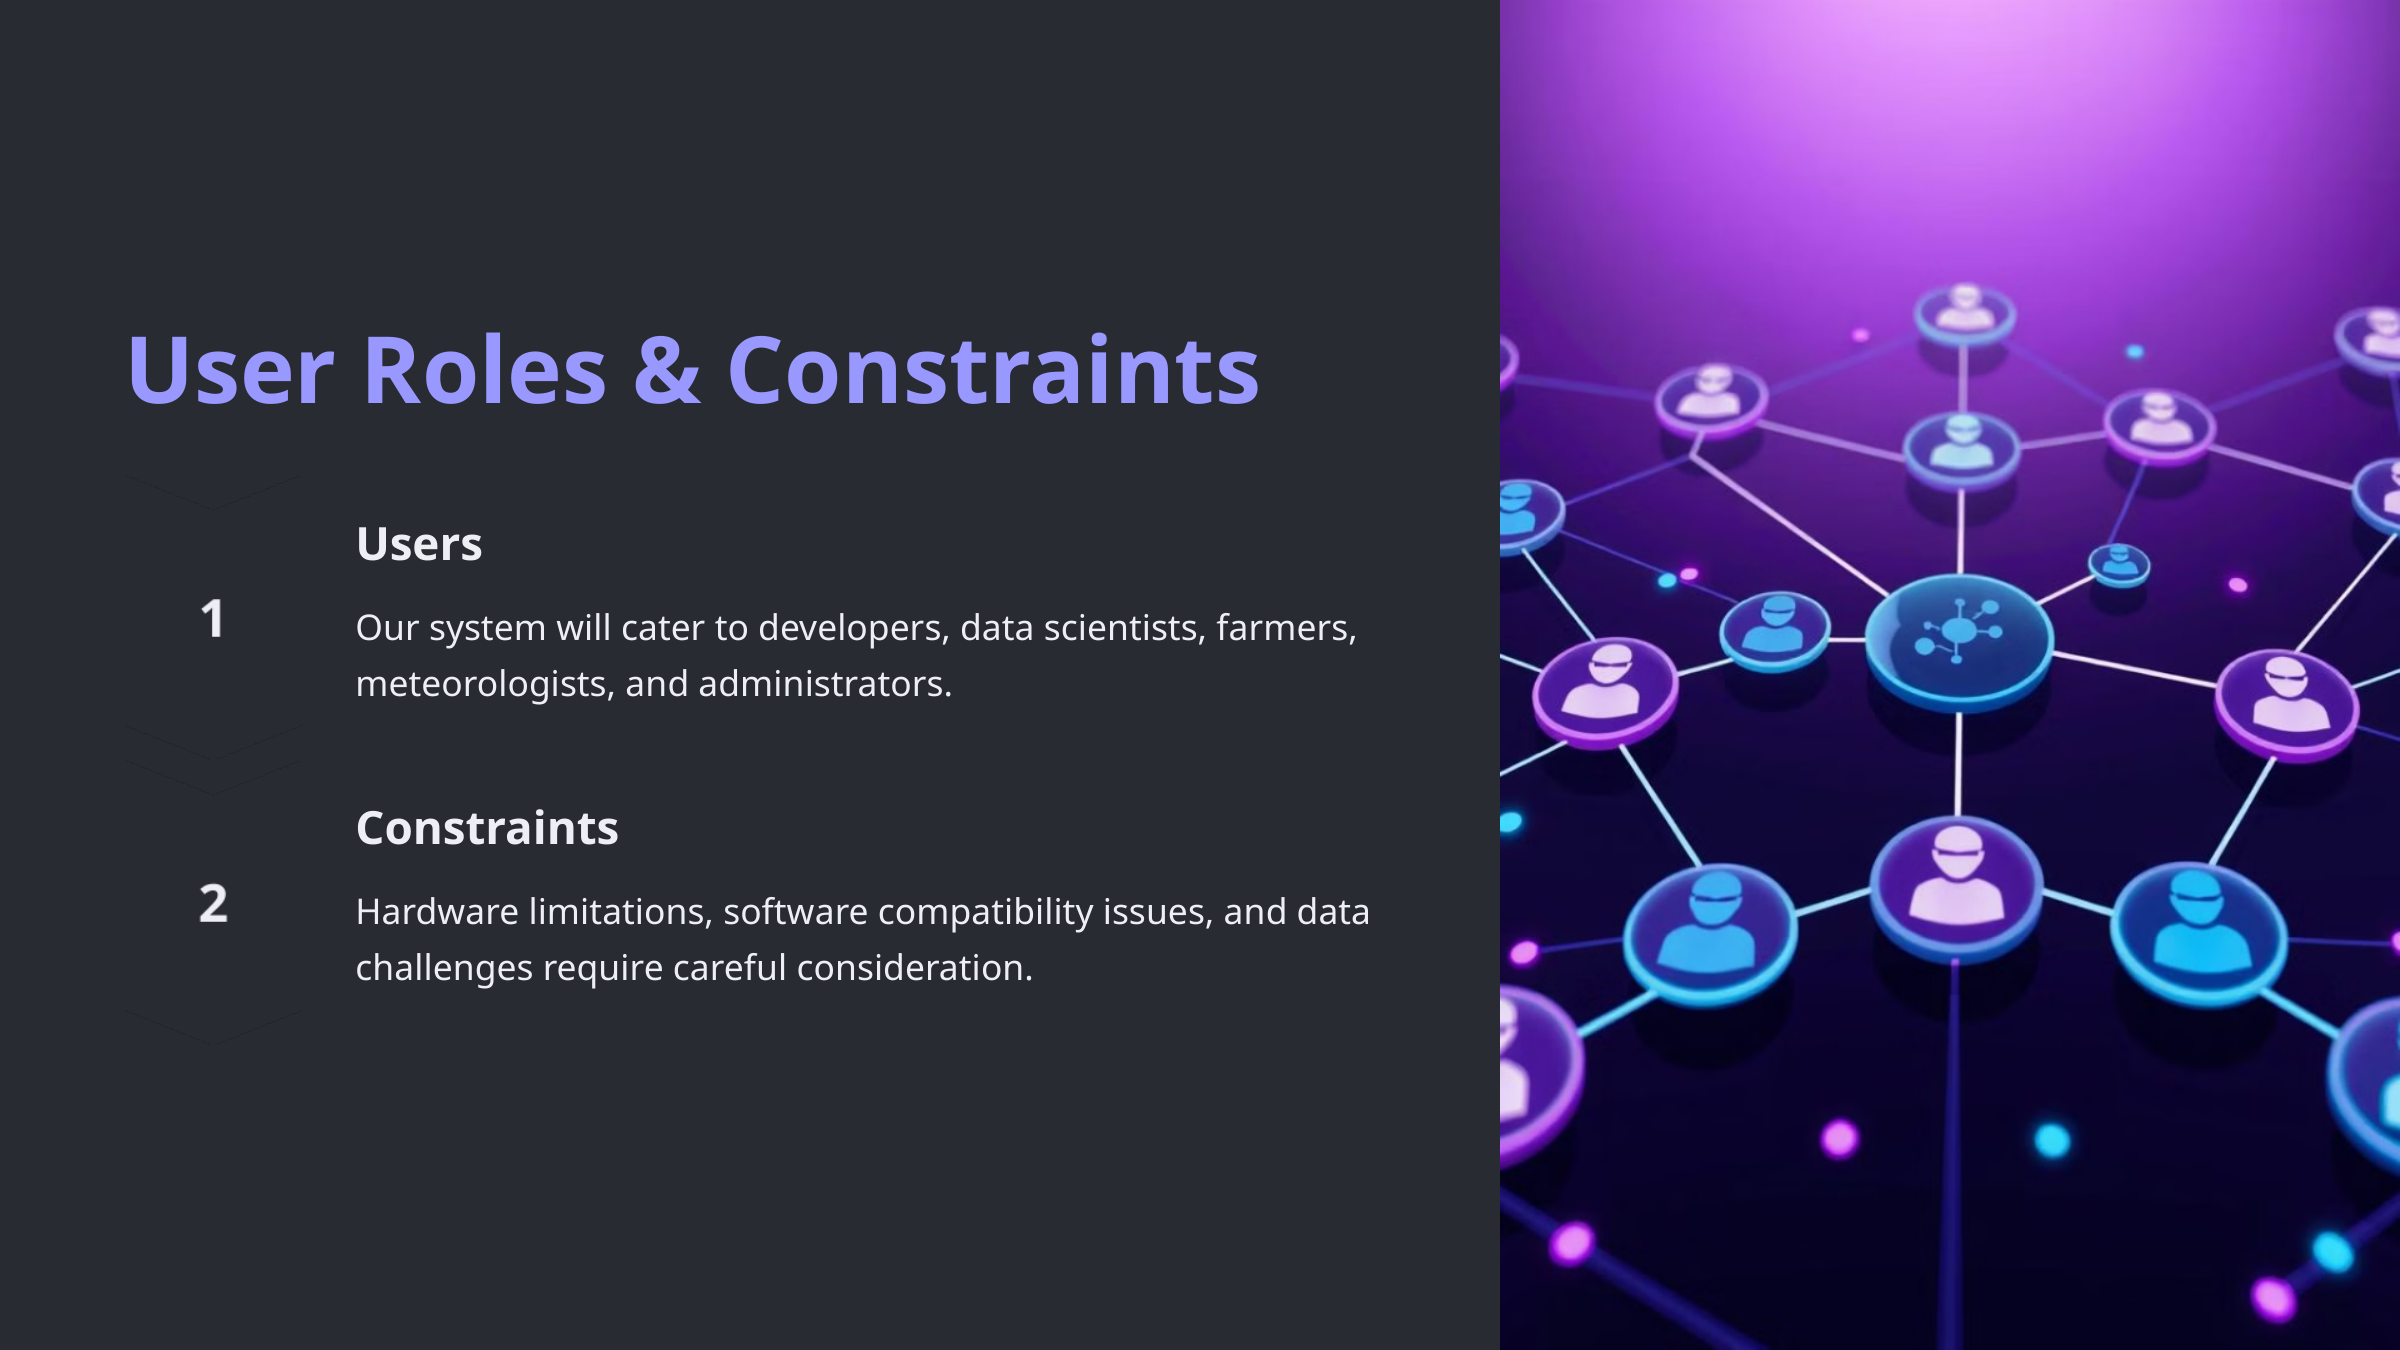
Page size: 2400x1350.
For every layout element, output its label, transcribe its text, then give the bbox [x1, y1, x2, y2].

text_box Constraints [355, 795, 823, 854]
text_box User Roles & Constraints [124, 305, 1153, 423]
text_box Users [355, 511, 823, 570]
text_box Hardware limitations, software compatibility issues, and data challenges require careful consideration. [355, 875, 1376, 989]
picture [1499, 0, 2400, 1350]
text_box Our system will cater to developers, data scientists, farmers, meteorologists, and administrators. [355, 591, 1376, 705]
picture [124, 475, 303, 1045]
